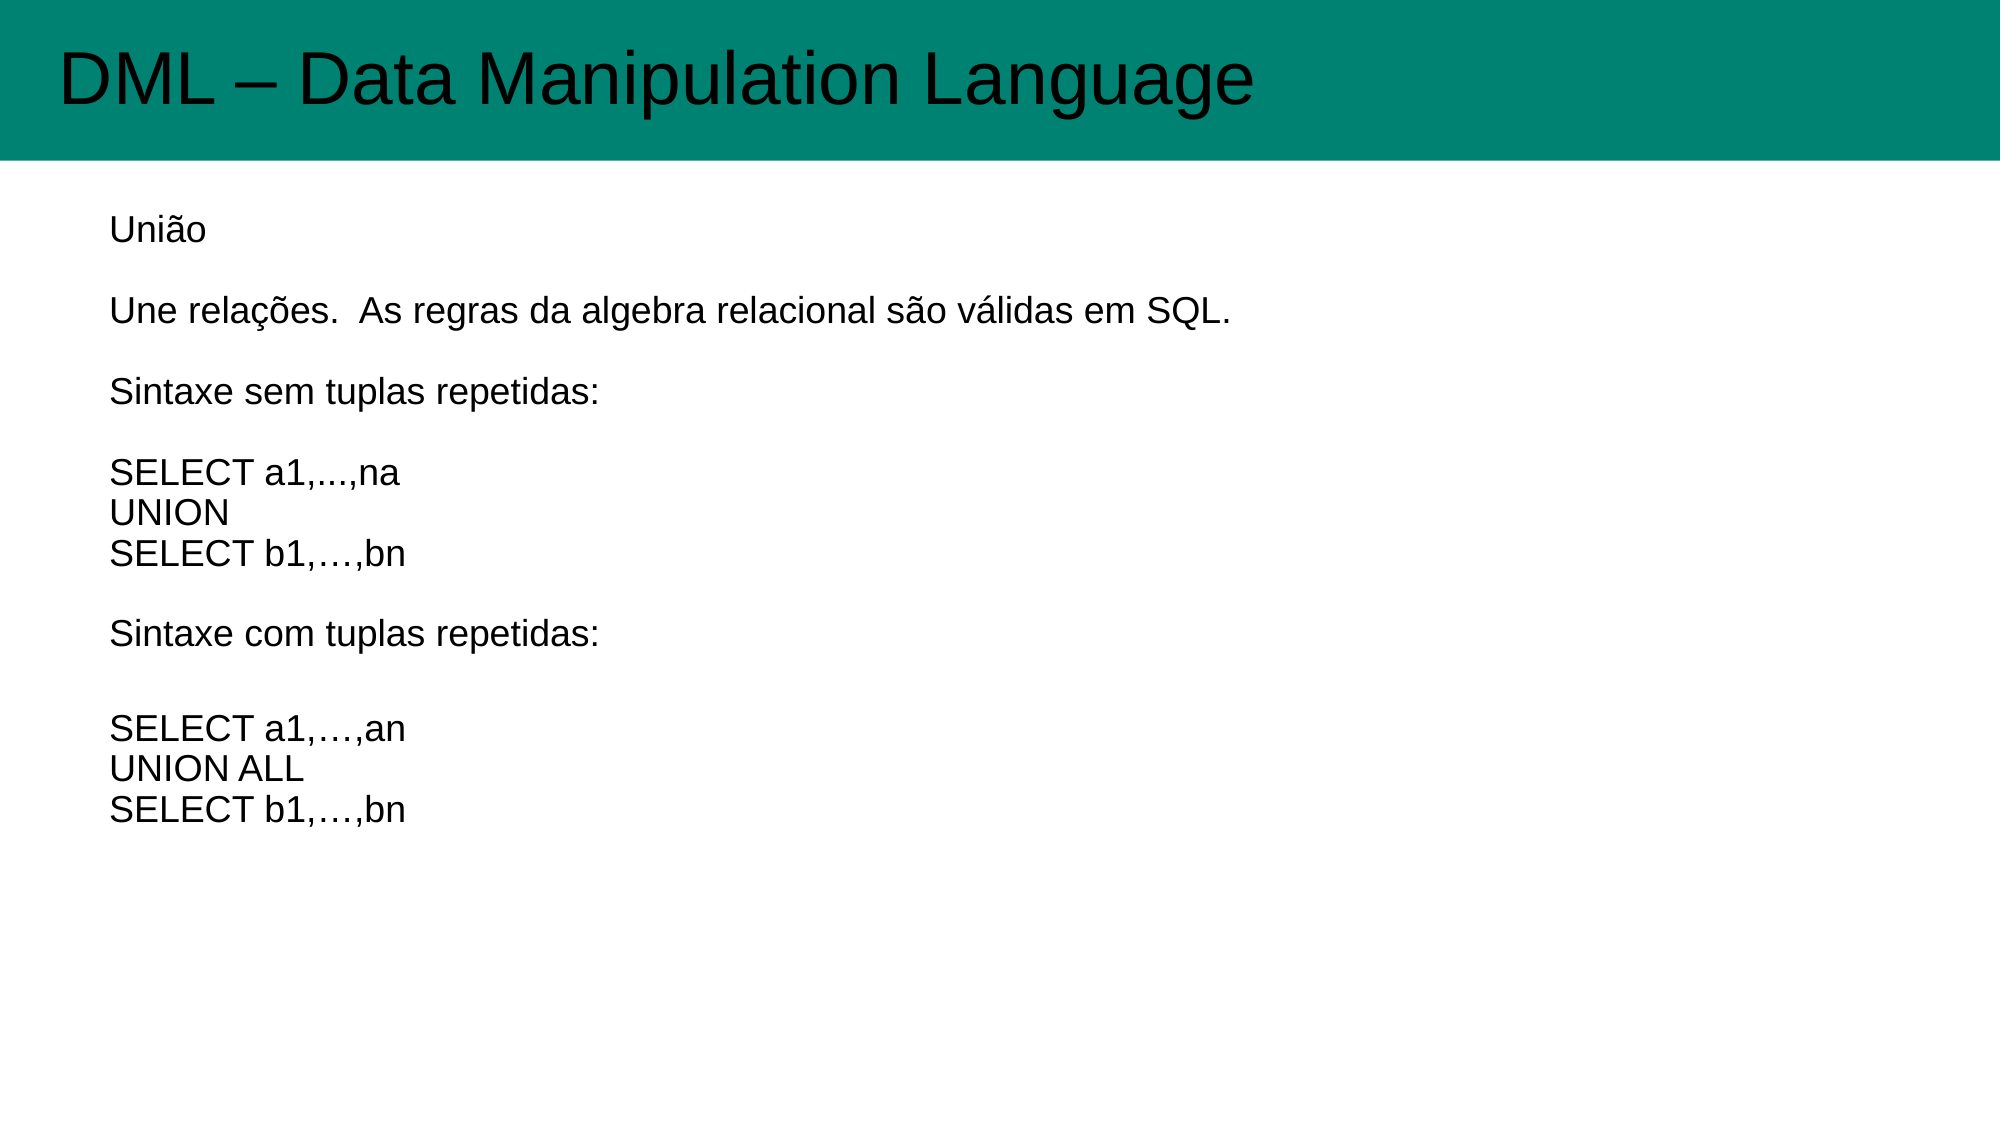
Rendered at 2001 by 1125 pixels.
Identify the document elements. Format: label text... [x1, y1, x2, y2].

list União Une relações. As regras da algebra relacional são válidas em SQL. Sintaxe sem tuplas repetidas: SELECT a1,...,na UNION SELECT b1,…,bn Sintaxe com tuplas repetidas: SELECT a1,…,an UNION ALL SELECT b1,…,bn [44, 195, 1956, 533]
text_box DML – Data Manipulation Language [0, 0, 2000, 161]
